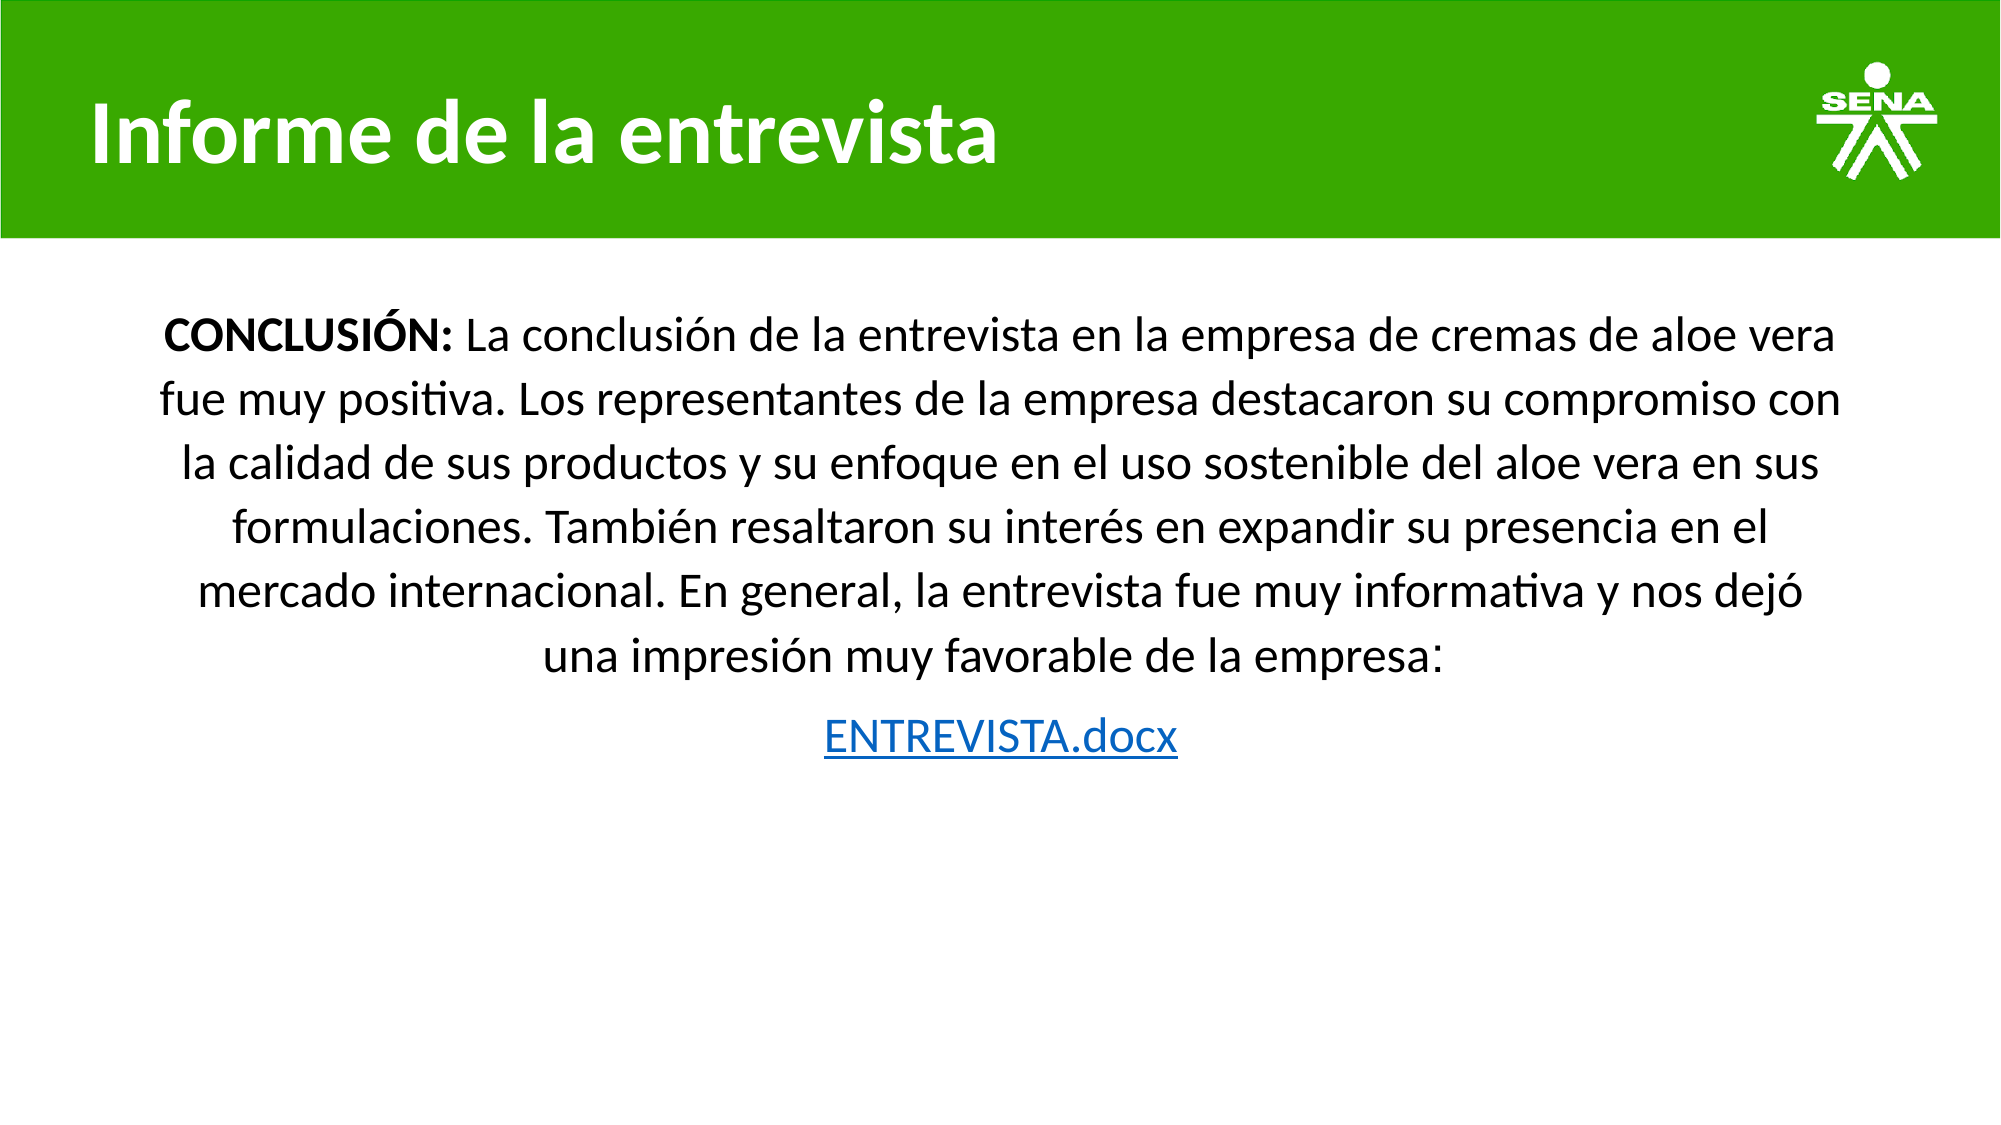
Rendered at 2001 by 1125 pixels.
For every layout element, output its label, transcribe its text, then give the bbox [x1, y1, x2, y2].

text_box CONCLUSIÓN: La conclusión de la entrevista en la empresa de cremas de aloe vera fue muy positiva. Los representantes de la empresa destacaron su compromiso con la calidad de sus productos y su enfoque en el uso sostenible del aloe vera en sus formulaciones. También resaltaron su interés en expandir su presencia en el mercado internacional. En general, la entrevista fue muy informativa y nos dejó una impresión muy favorable de la empresa: ENTREVISTA.docx [142, 281, 1860, 1043]
picture [0, 0, 2001, 1125]
title Informe de la entrevista [74, 18, 1800, 236]
